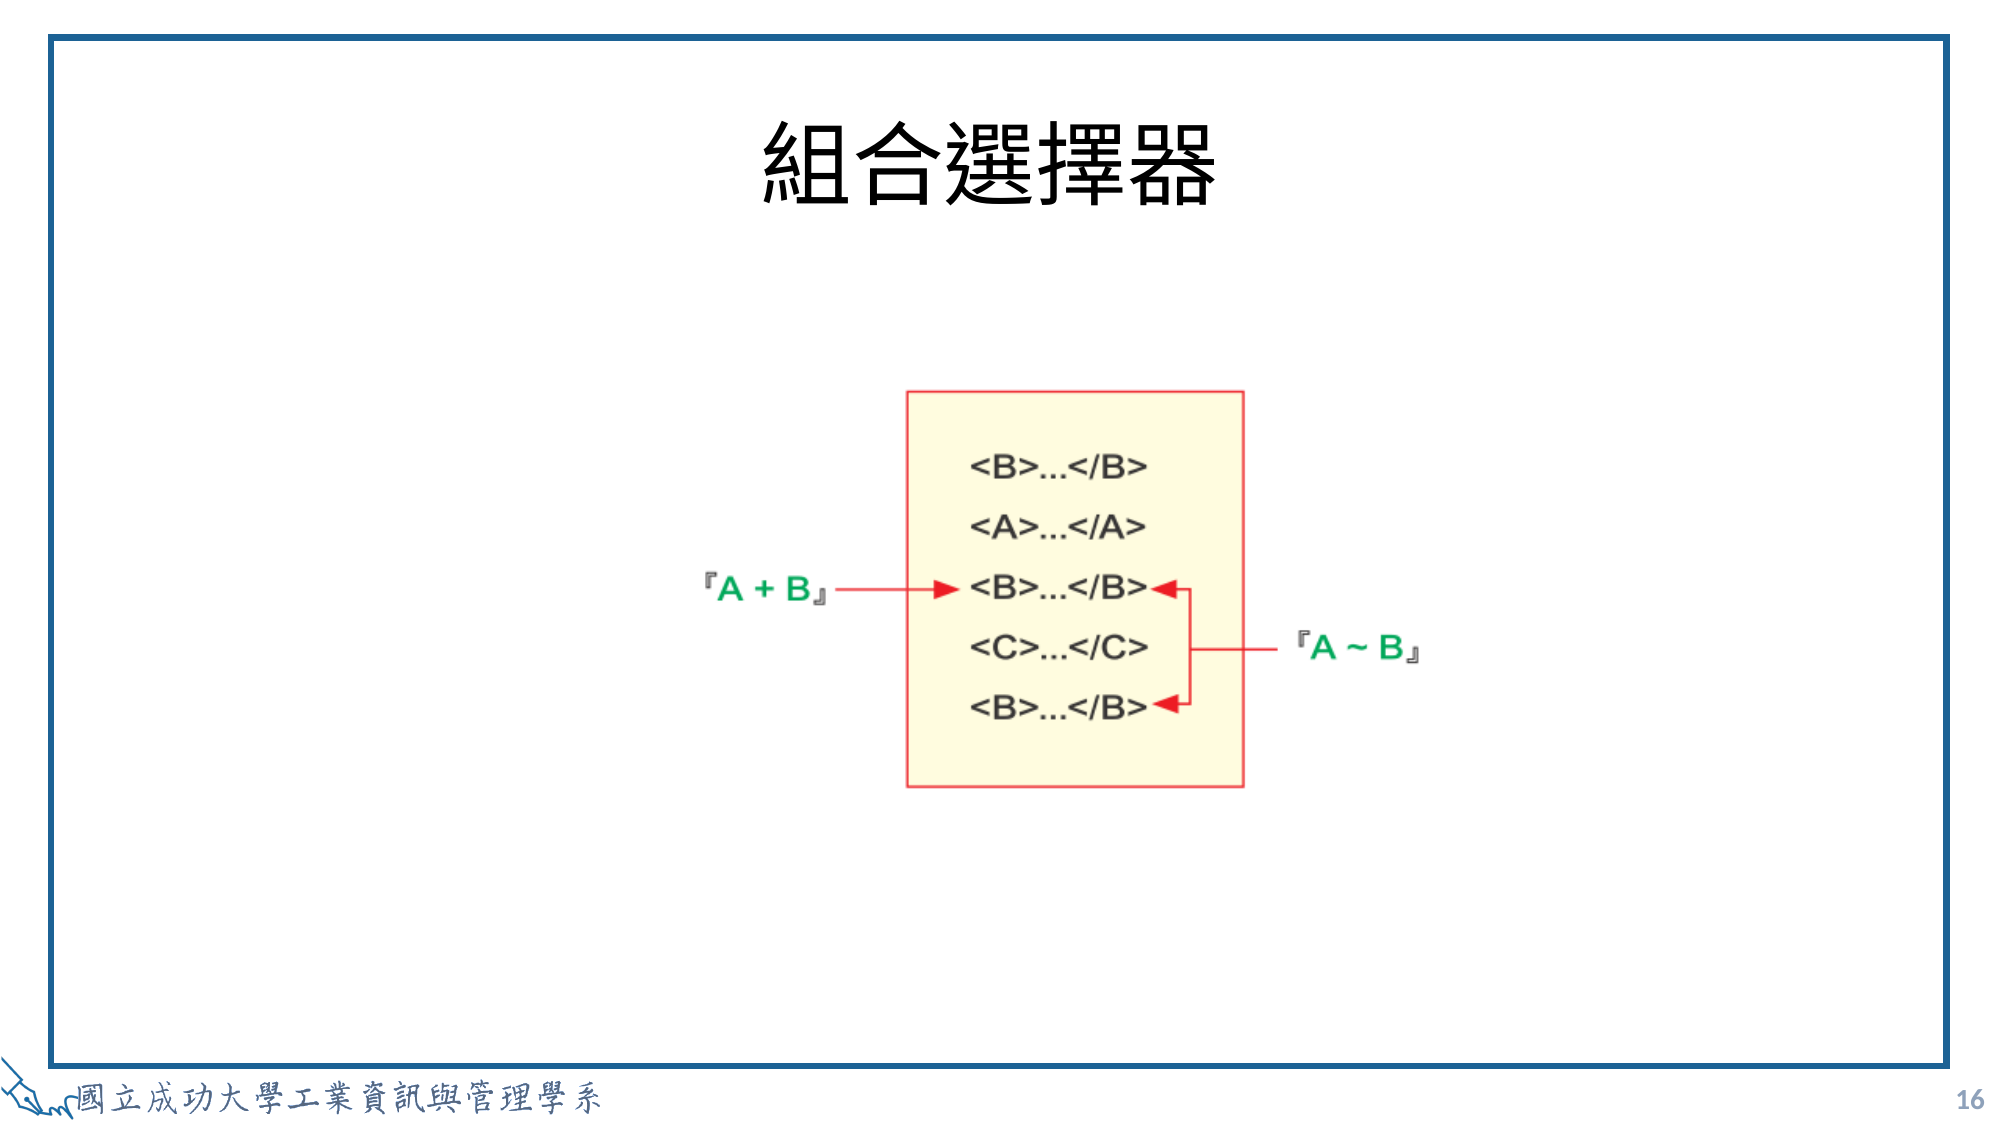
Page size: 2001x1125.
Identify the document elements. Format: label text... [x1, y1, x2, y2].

slide_number 16 [1550, 1067, 2000, 1125]
picture [704, 385, 1425, 801]
title 組合選擇器 [137, 59, 1863, 278]
picture [0, 1049, 80, 1125]
